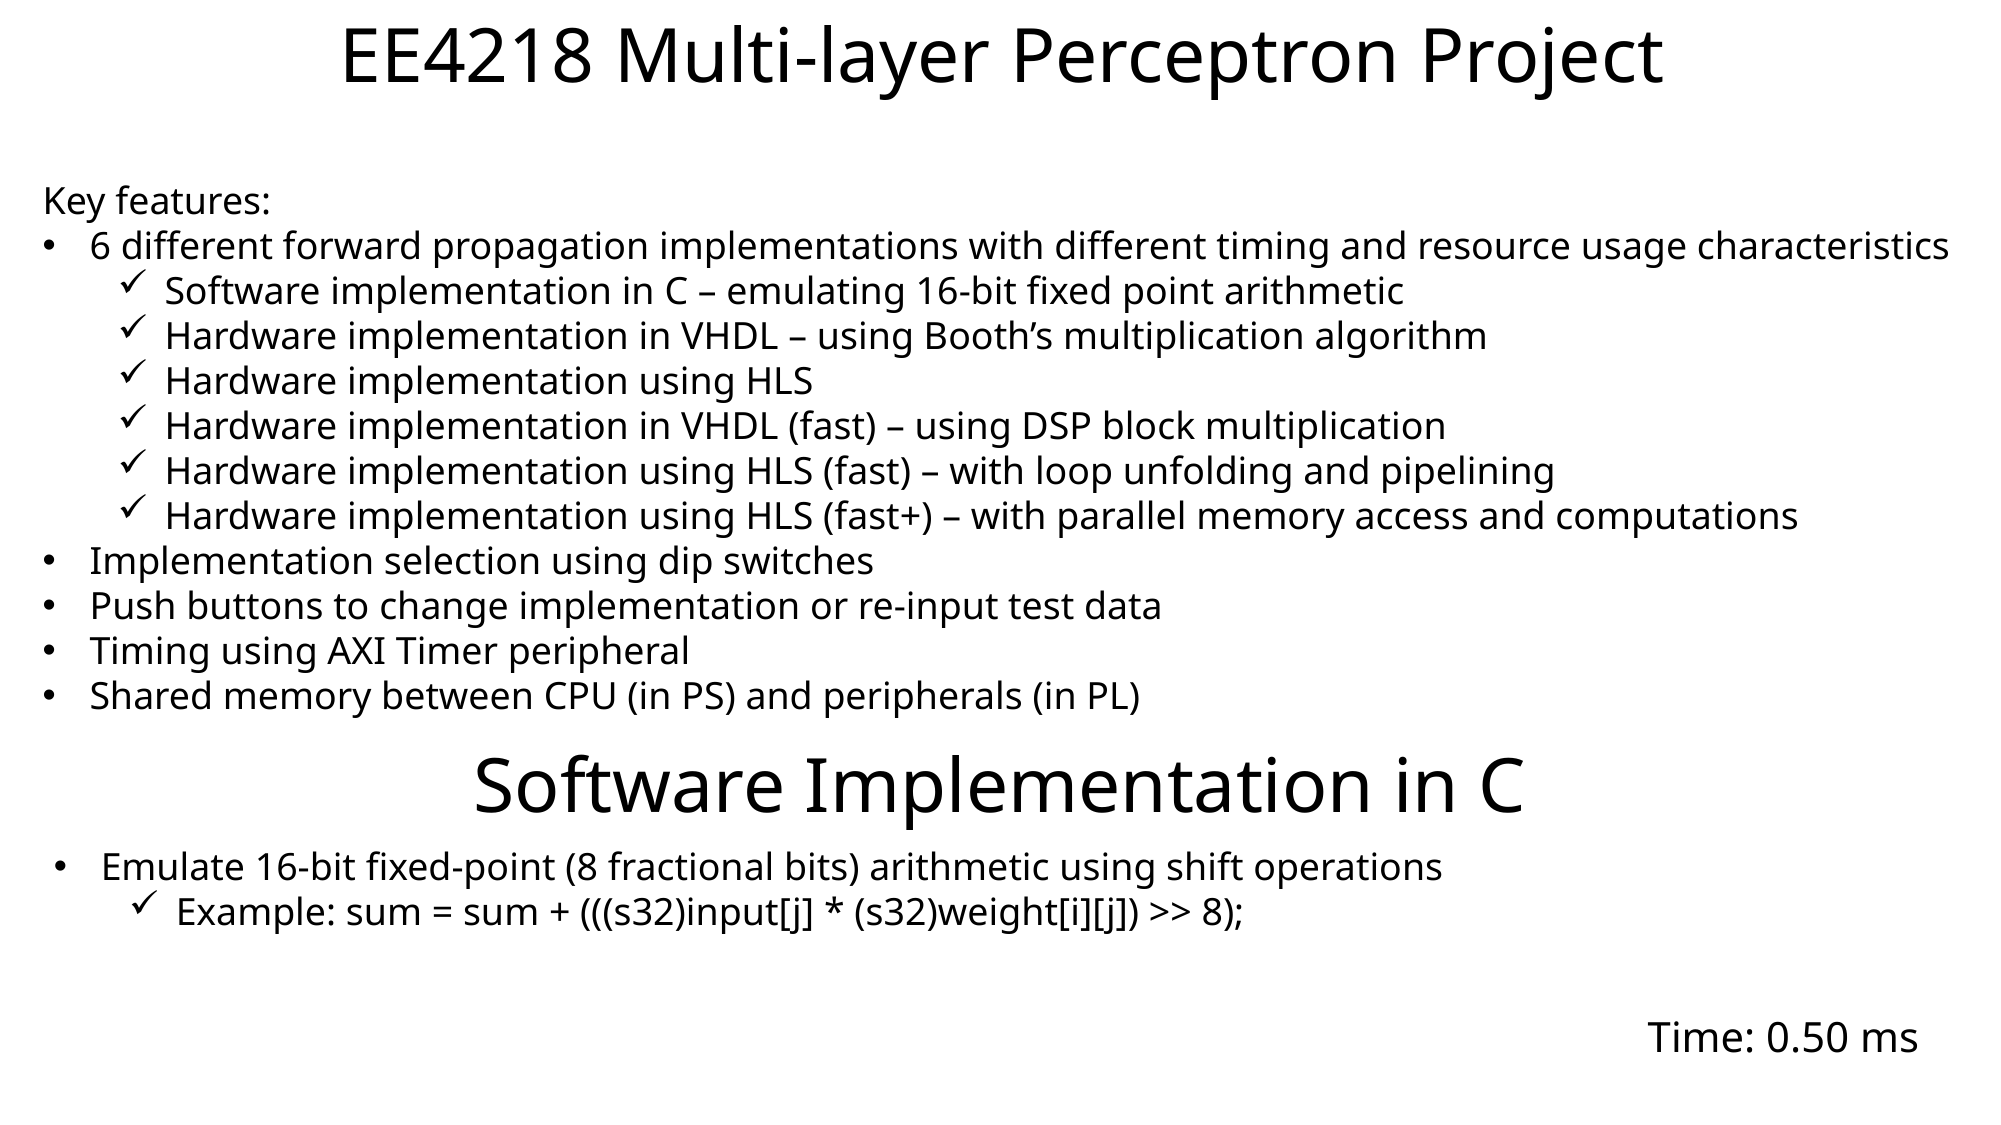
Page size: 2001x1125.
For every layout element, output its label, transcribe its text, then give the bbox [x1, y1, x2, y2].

text_box Key features: 6 different forward propagation implementations with different timing and resource usage characteristics Software implementation in C – emulating 16-bit fixed point arithmetic Hardware implementation in VHDL – using Booth’s multiplication algorithm Hardware implementation using HLS Hardware implementation in VHDL (fast) – using DSP block multiplication Hardware implementation using HLS (fast) – with loop unfolding and pipelining Hardware implementation using HLS (fast+) – with parallel memory access and computations Implementation selection using dip switches Push buttons to change implementation or re-input test data Timing using AXI Timer peripheral Shared memory between CPU (in PS) and peripherals (in PL) [27, 169, 1967, 725]
text_box Time: 0.50 ms [1632, 1003, 1934, 1069]
text_box Emulate 16-bit fixed-point (8 fractional bits) arithmetic using shift operations Example: sum = sum + (((s32)input[j] * (s32)weight[i][j]) >> 8); [39, 836, 1460, 941]
text_box EE4218 Multi-layer Perceptron Project [324, 0, 1681, 105]
text_box Software Implementation in C [458, 730, 1542, 835]
